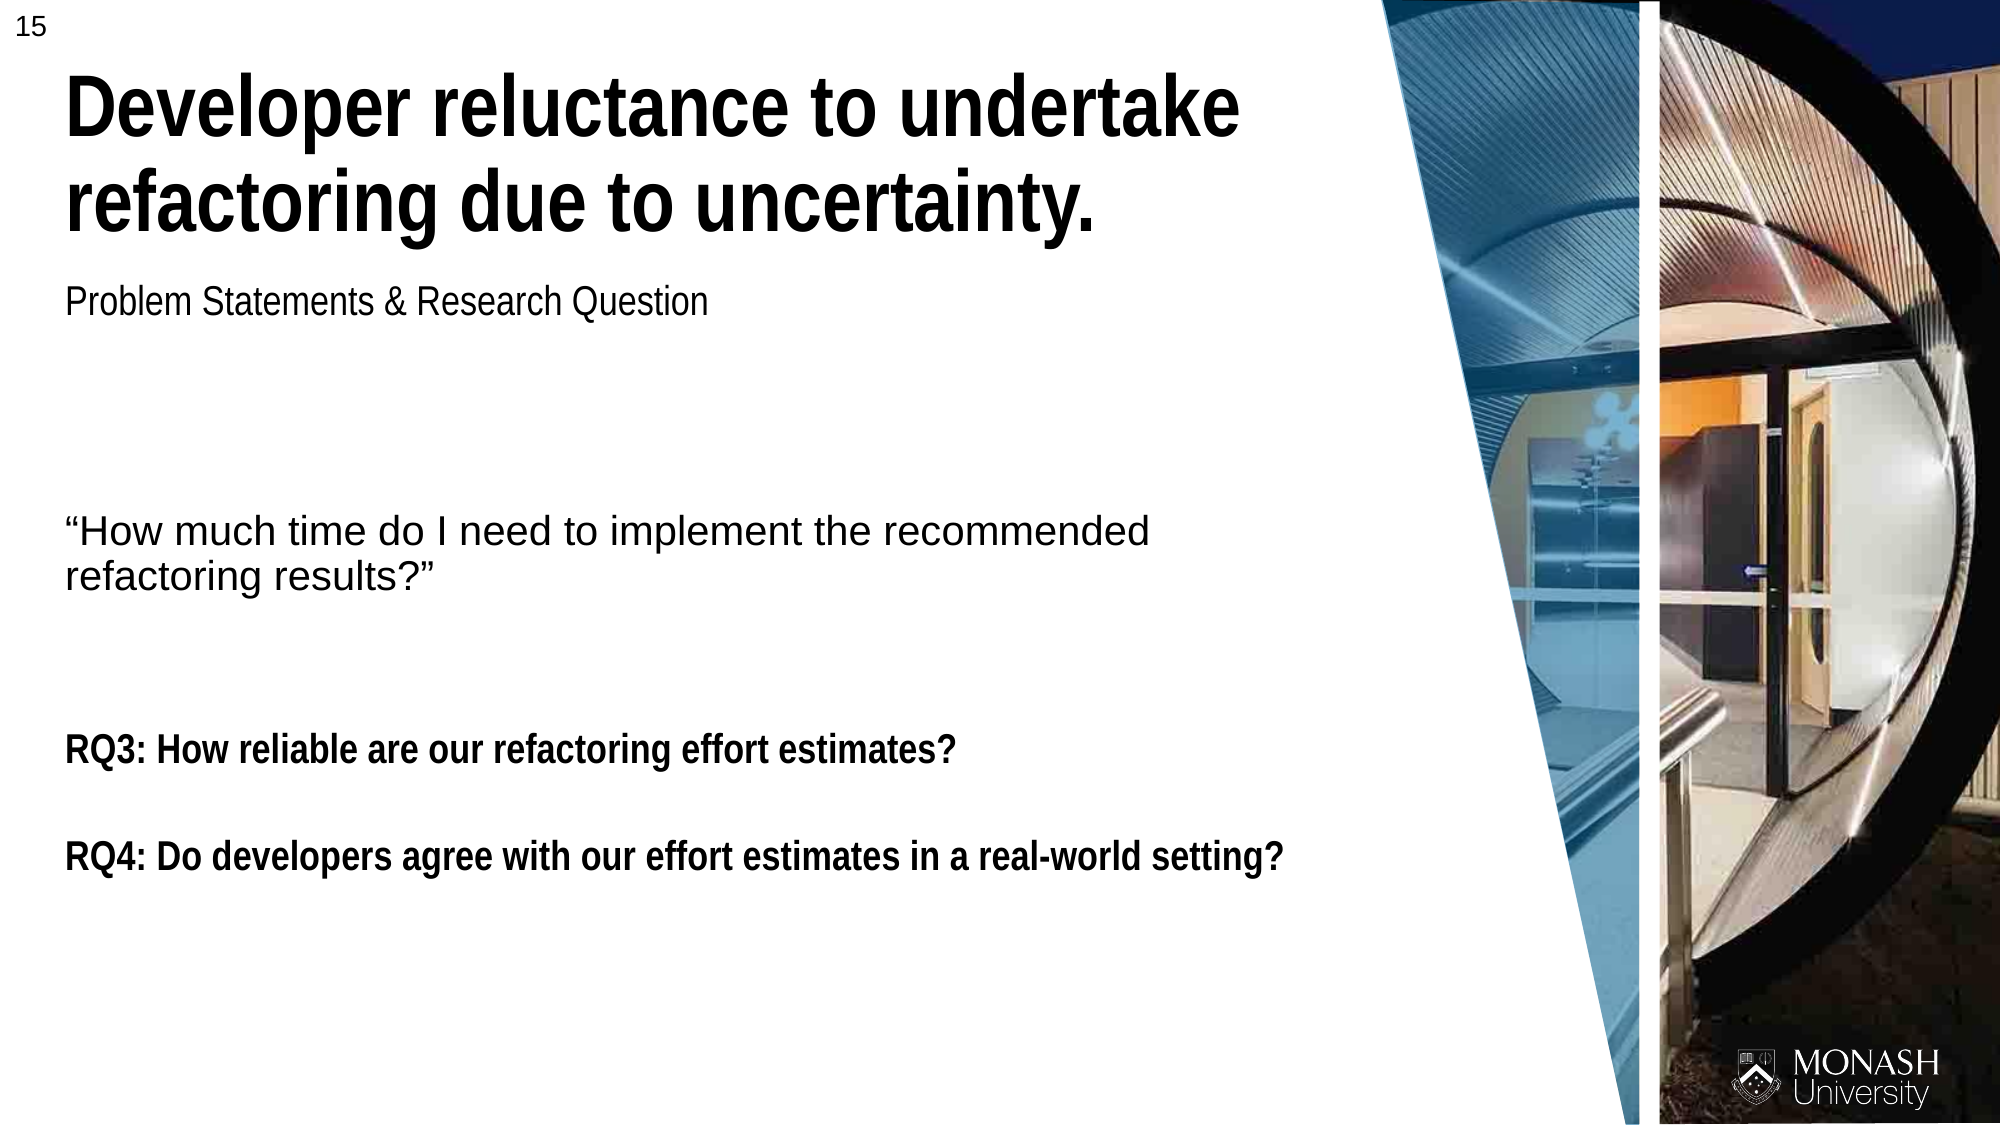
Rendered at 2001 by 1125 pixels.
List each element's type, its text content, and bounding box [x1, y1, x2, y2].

list Developer reluctance to undertake refactoring due to uncertainty. [50, 53, 1390, 175]
list “How much time do I need to implement the recommended refactoring results?” [50, 501, 1273, 719]
list RQ3: How reliable are our refactoring effort estimates? [50, 719, 1273, 786]
picture [1383, 0, 2001, 1125]
text_box RQ4: Do developers agree with our effort estimates in a real-world setting? [50, 826, 1346, 893]
text_box Problem Statements & Research Question [50, 272, 1321, 339]
